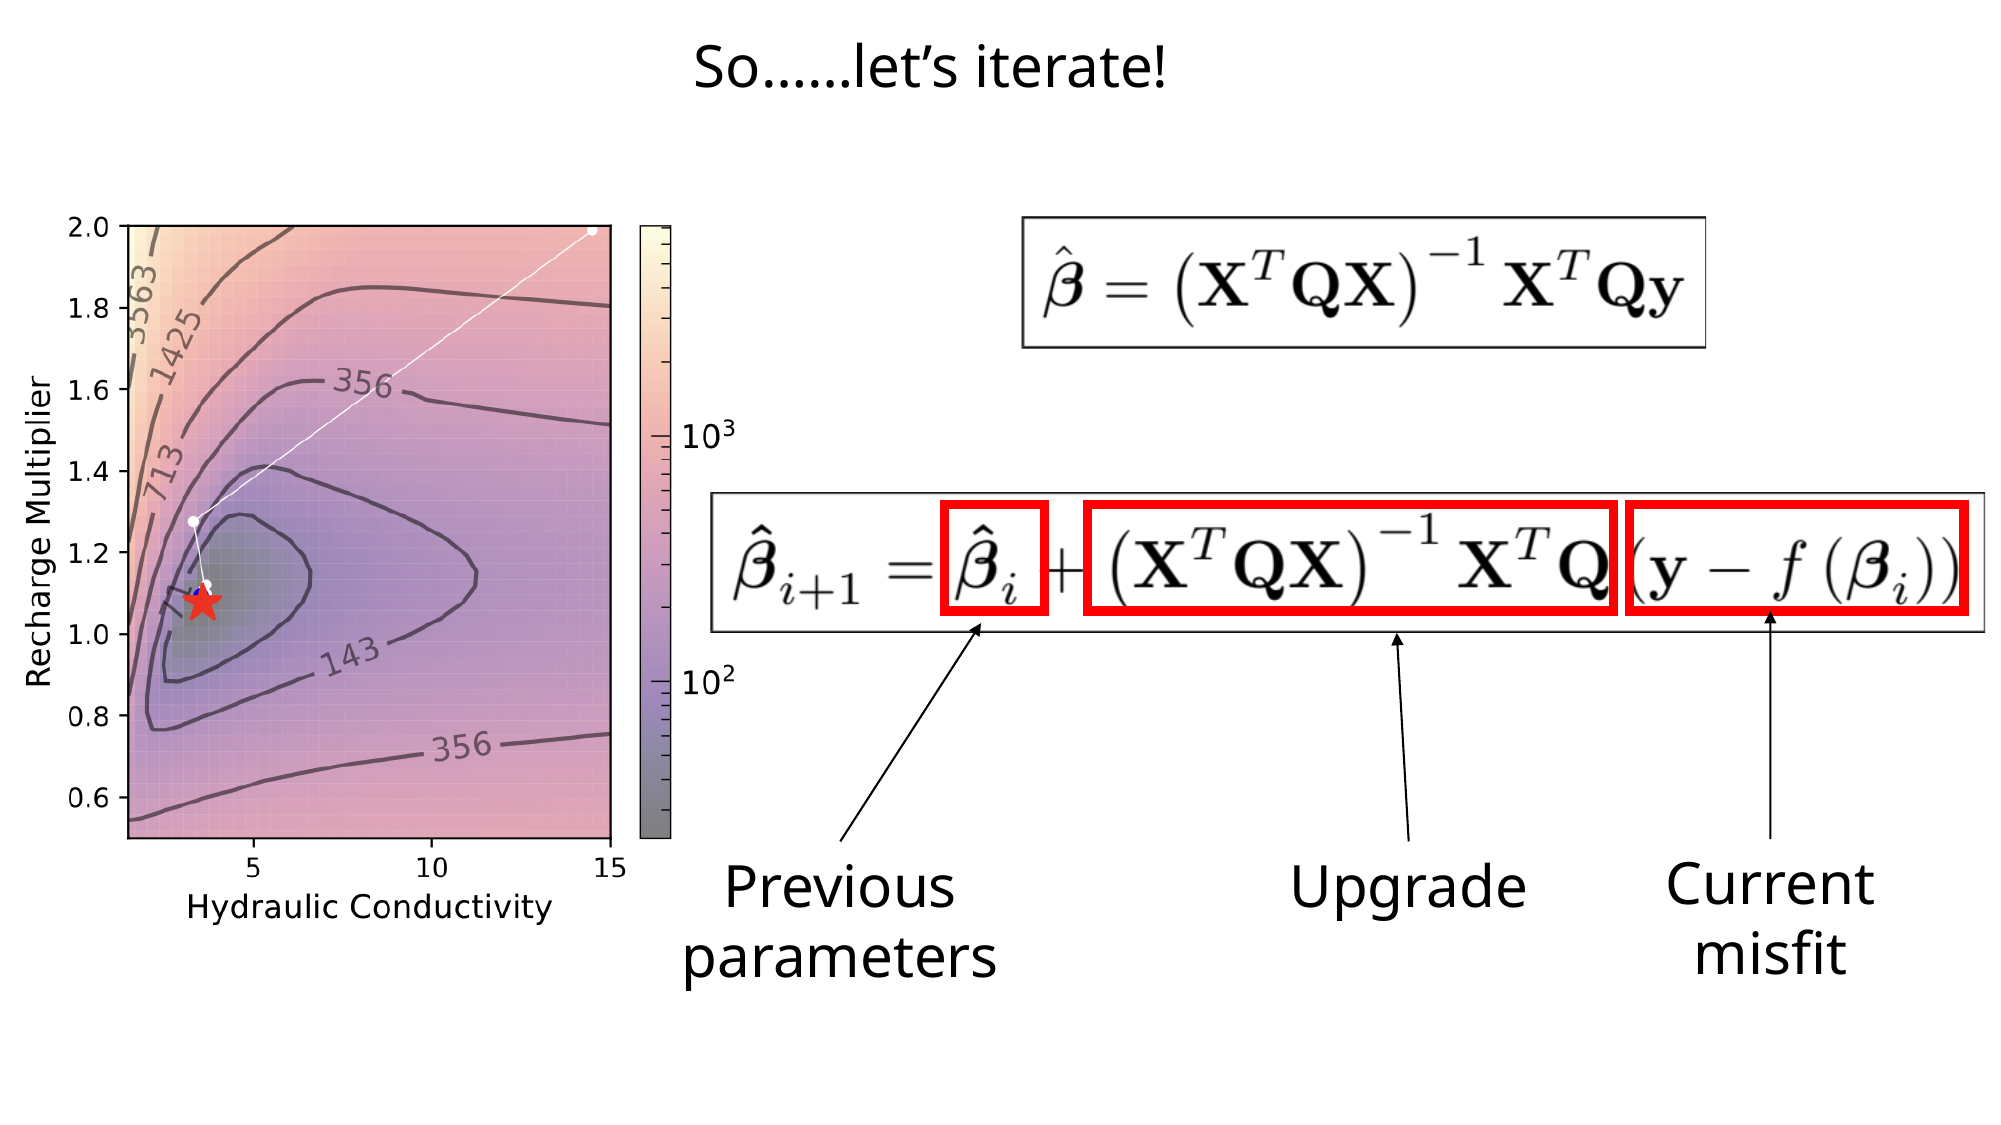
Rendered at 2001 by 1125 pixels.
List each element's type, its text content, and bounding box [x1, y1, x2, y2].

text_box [1628, 503, 1965, 997]
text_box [1086, 504, 1614, 928]
picture [1020, 215, 1707, 350]
text_box So……let’s iterate! [679, 21, 1184, 107]
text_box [14, 126, 743, 931]
picture [709, 491, 1986, 634]
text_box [678, 503, 1046, 999]
